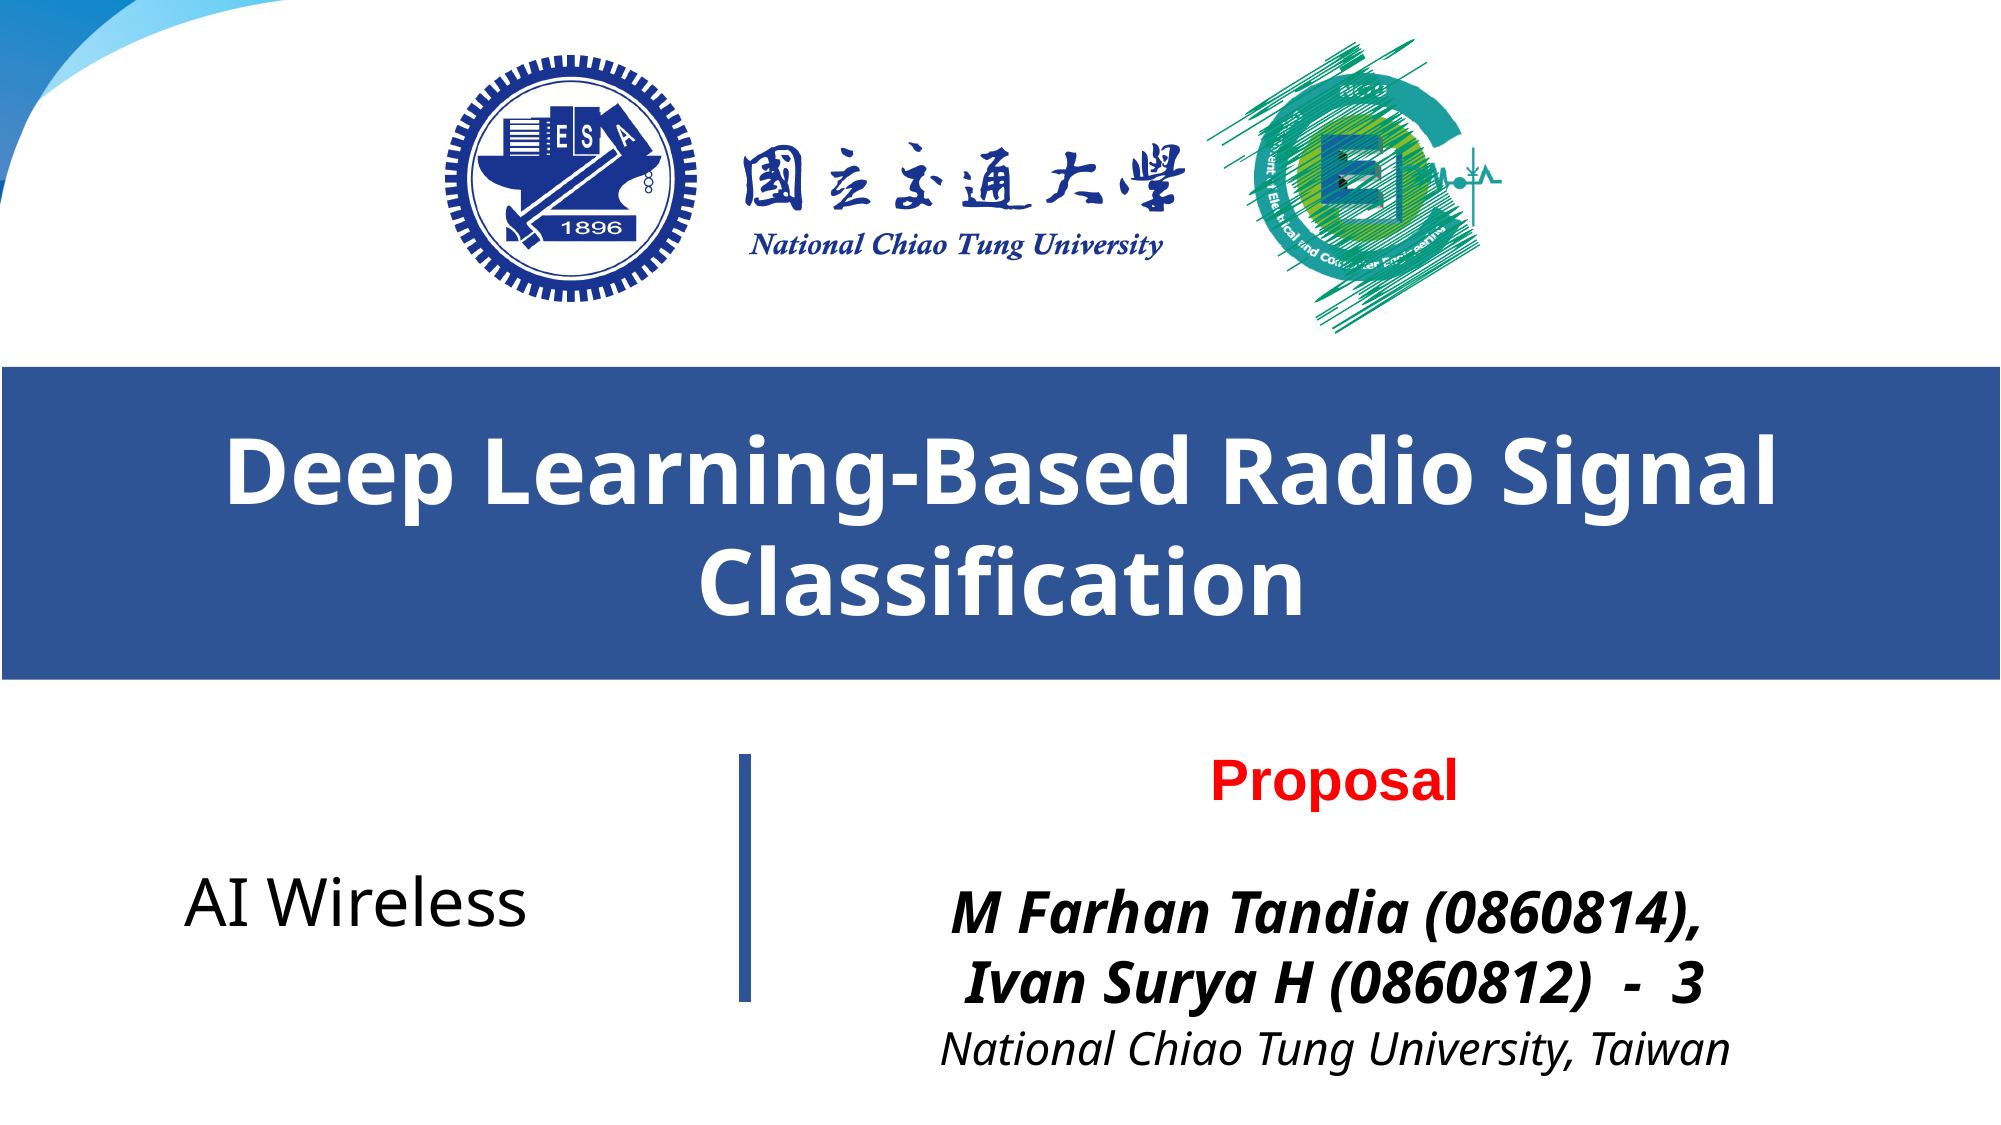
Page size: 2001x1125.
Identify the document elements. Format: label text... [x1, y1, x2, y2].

picture [0, 0, 2001, 1125]
text_box Proposal [1059, 734, 1612, 819]
text_box AI Wireless [29, 795, 685, 1014]
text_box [1198, 17, 1530, 335]
title Deep Learning-Based Radio Signal Classification [2, 366, 2000, 680]
subtitle M Farhan Tandia (0860814), Ivan Surya H (0860812) - 3 National Chiao Tung University, Taiwan [734, 868, 1937, 1041]
